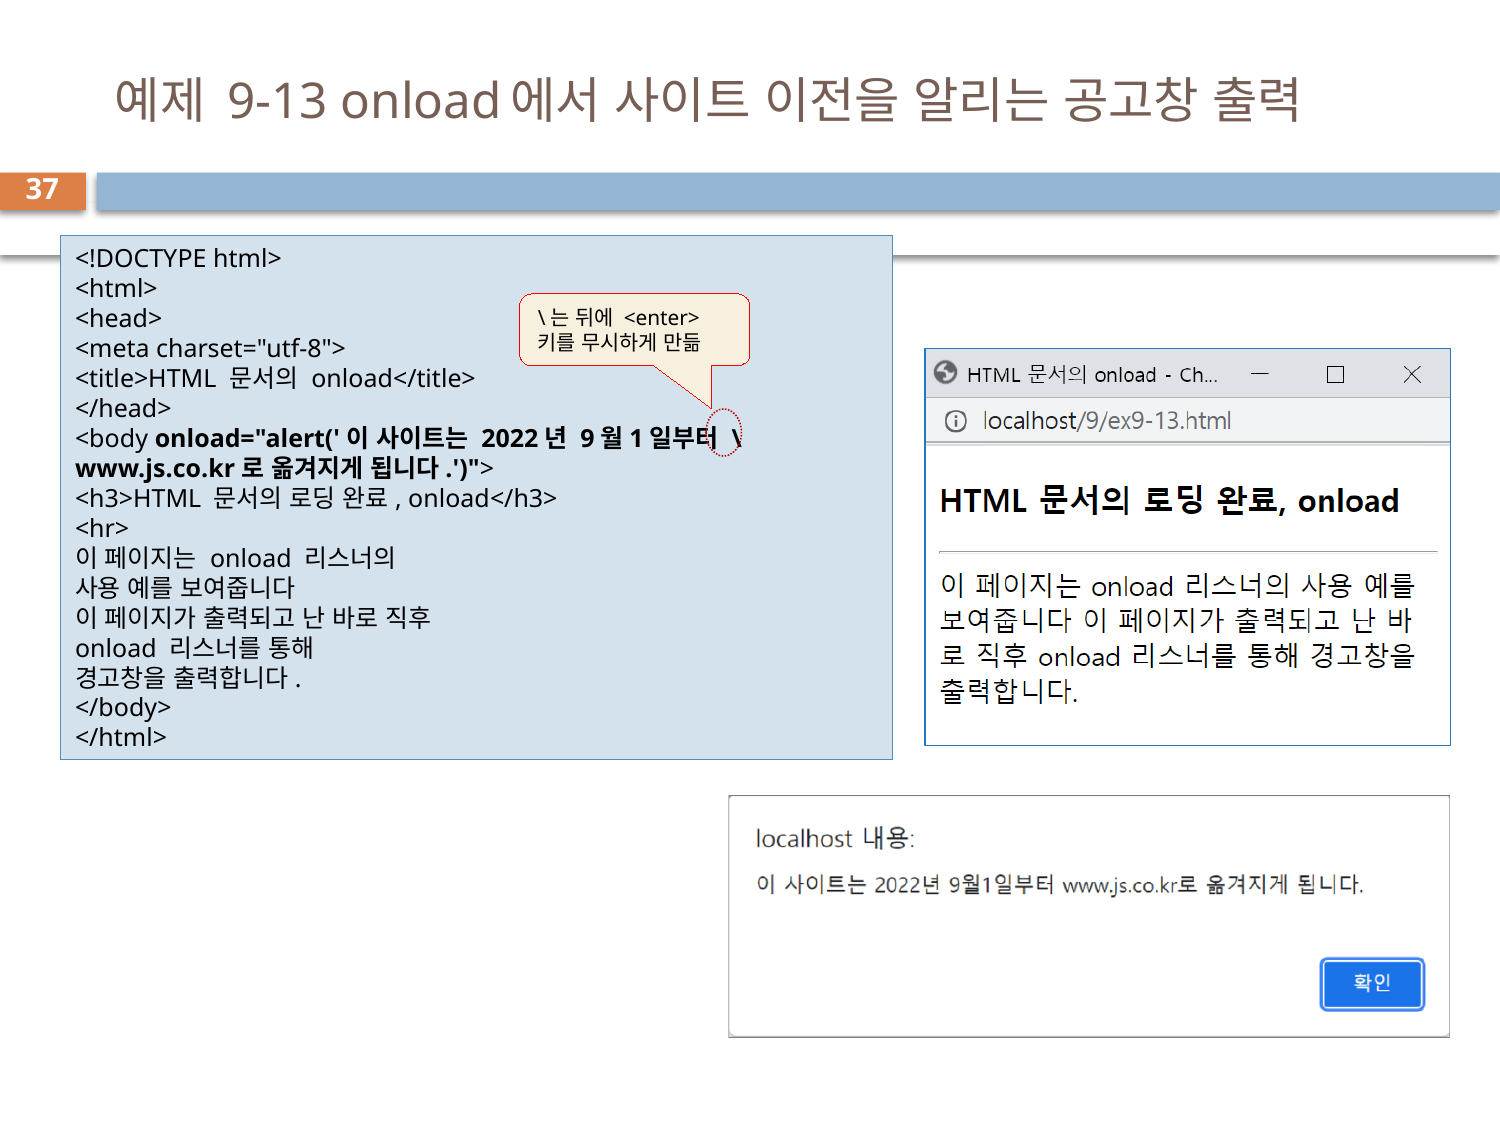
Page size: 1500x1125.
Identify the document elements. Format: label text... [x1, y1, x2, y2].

picture [722, 788, 1456, 1044]
text_box [704, 407, 744, 458]
title 예제 9-13 onload에서 사이트 이전을 알리는 공고창 출력 [99, 37, 1438, 161]
slide_number 37 [0, 170, 87, 211]
text_box <!DOCTYPE html> <html> <head> <meta charset="utf-8"> <title>HTML 문서의 onload</title> </head> <body onload="alert('이 사이트는 2022년 9월1일부터 \ www.js.co.kr로 옮겨지게 됩니다.')"> <h3>HTML 문서의 로딩 완료, onload</h3> <hr> 이 페이지는 onload 리스너의 사용 예를 보여줍니다 이 페이지가 출력되고 난 바로 직후 onload 리스너를 통해 경고창을 출력합니다. </body> </html> [60, 235, 893, 760]
picture [925, 349, 1450, 746]
text_box \는 뒤에 <enter> 키를 무시하게 만듦 [519, 293, 750, 409]
